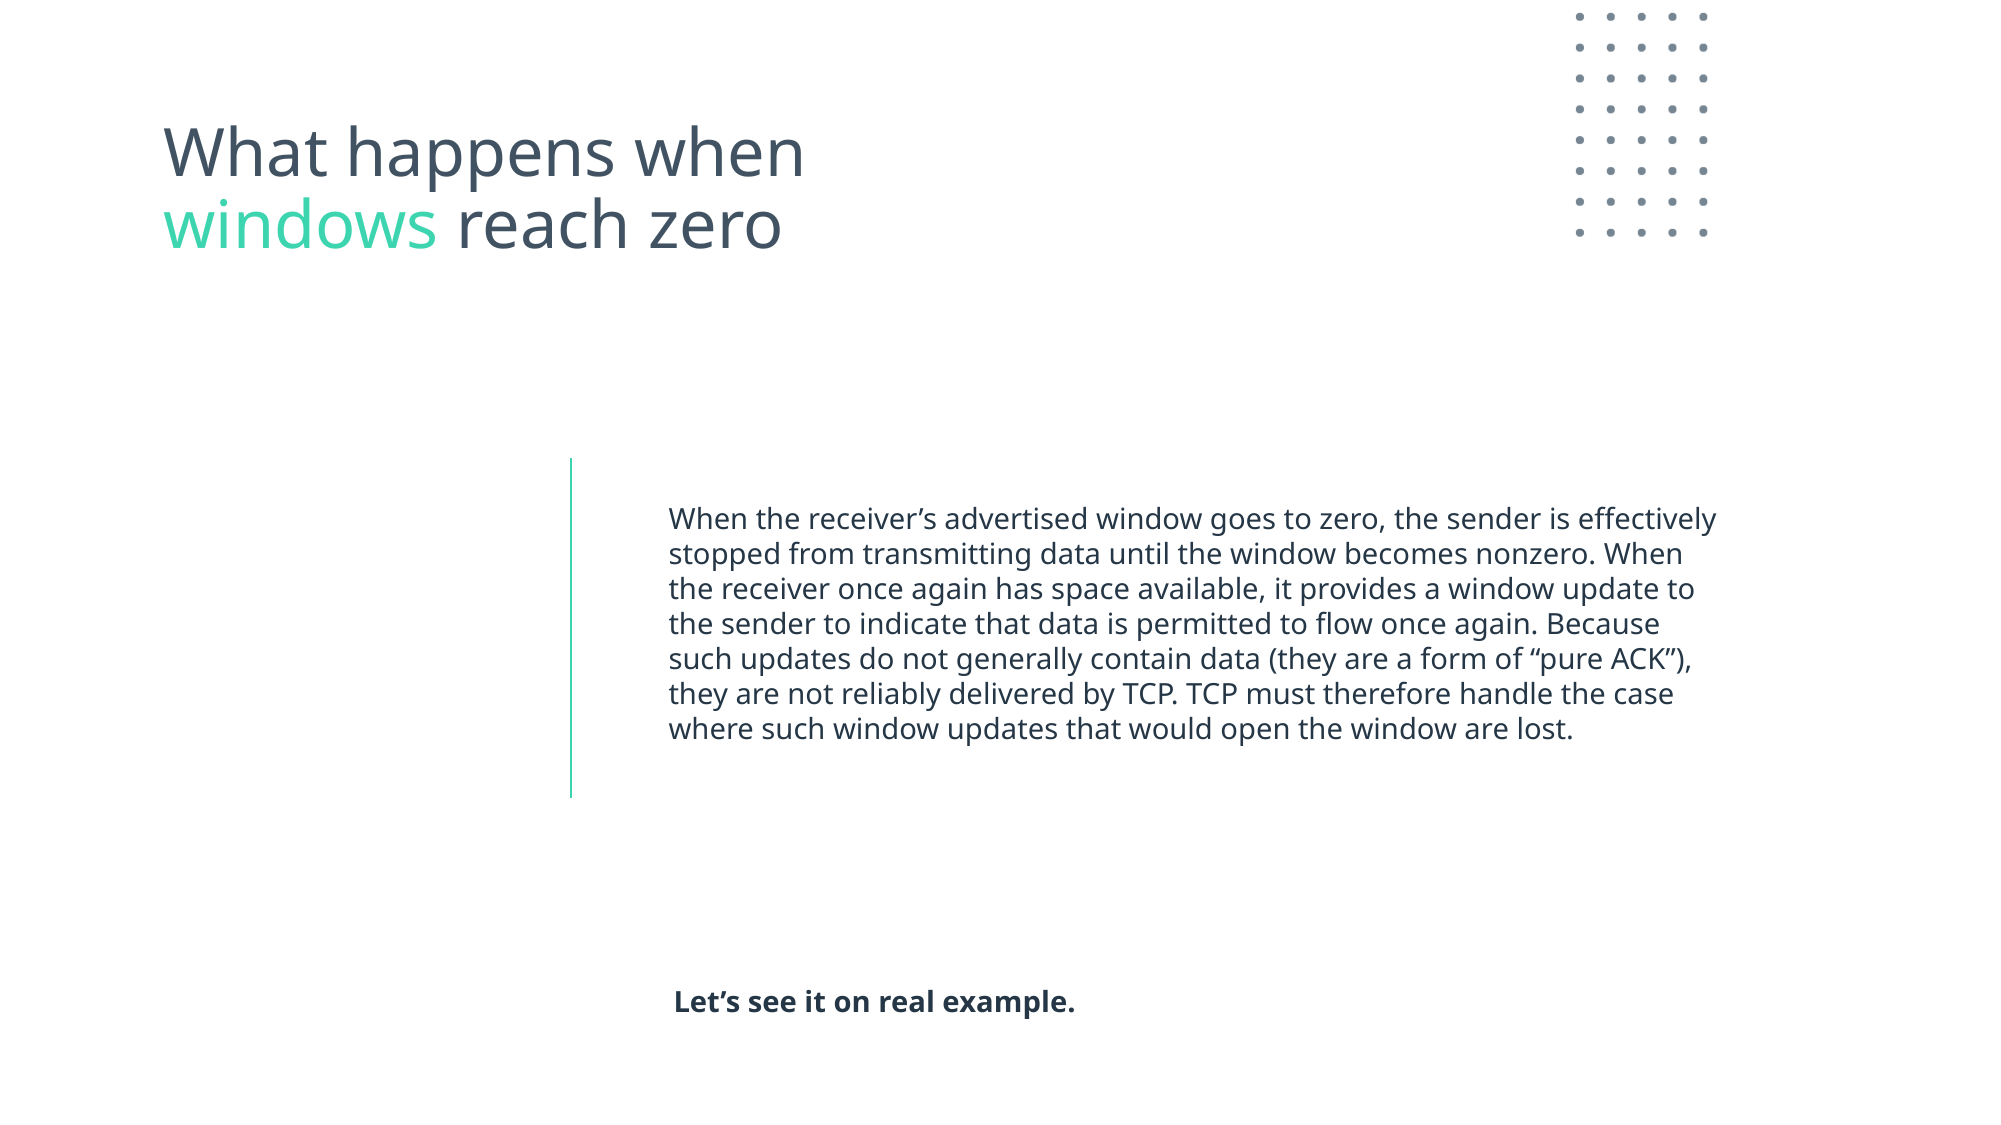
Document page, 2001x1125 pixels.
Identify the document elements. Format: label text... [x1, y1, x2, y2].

picture [1473, 0, 1808, 279]
list What happens when windows reach zero [148, 111, 1097, 327]
text_box Let’s see it on real example. [658, 976, 1092, 1026]
text_box When the receiver’s advertised window goes to zero, the sender is effectively stopped from transmitting data until the window becomes nonzero. When the receiver once again has space available, it provides a window update to the sender to indicate that data is permitted to flow once again. Because such updates do not generally contain data (they are a form of “pure ACK”), they are not reliably delivered by TCP. TCP must therefore handle the case where such window updates that would open the window are lost. [653, 493, 1741, 753]
